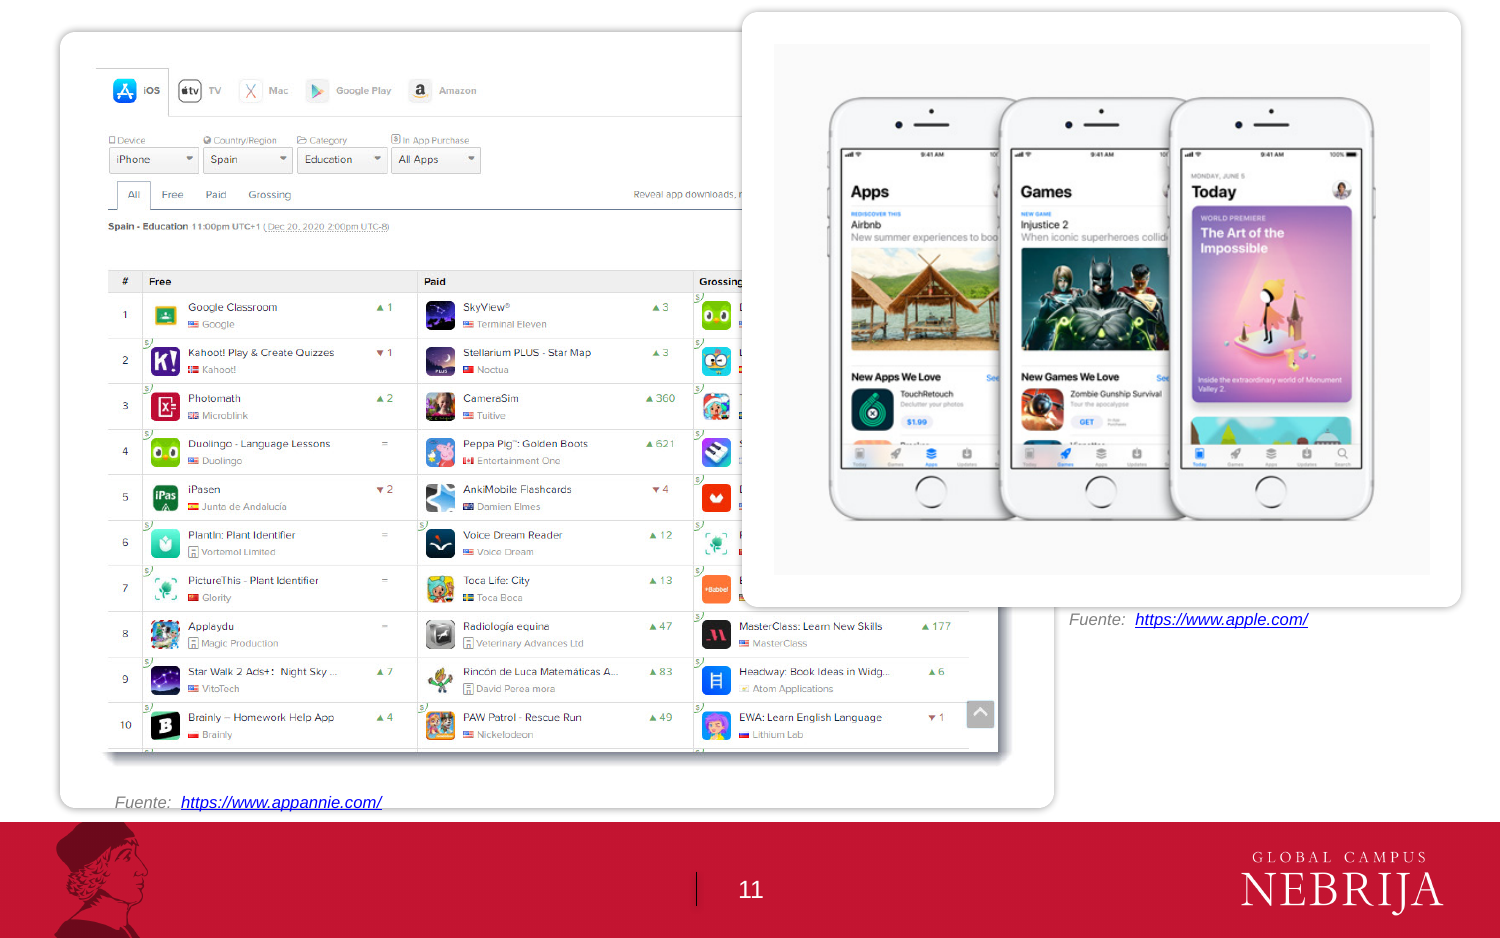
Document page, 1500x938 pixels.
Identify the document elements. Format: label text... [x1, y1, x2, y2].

picture [0, 822, 1500, 938]
text_box Fuente: https://www.apple.com/ [1054, 598, 1500, 637]
picture [91, 43, 1430, 778]
text_box Fuente: https://www.appannie.com/ [100, 785, 851, 819]
